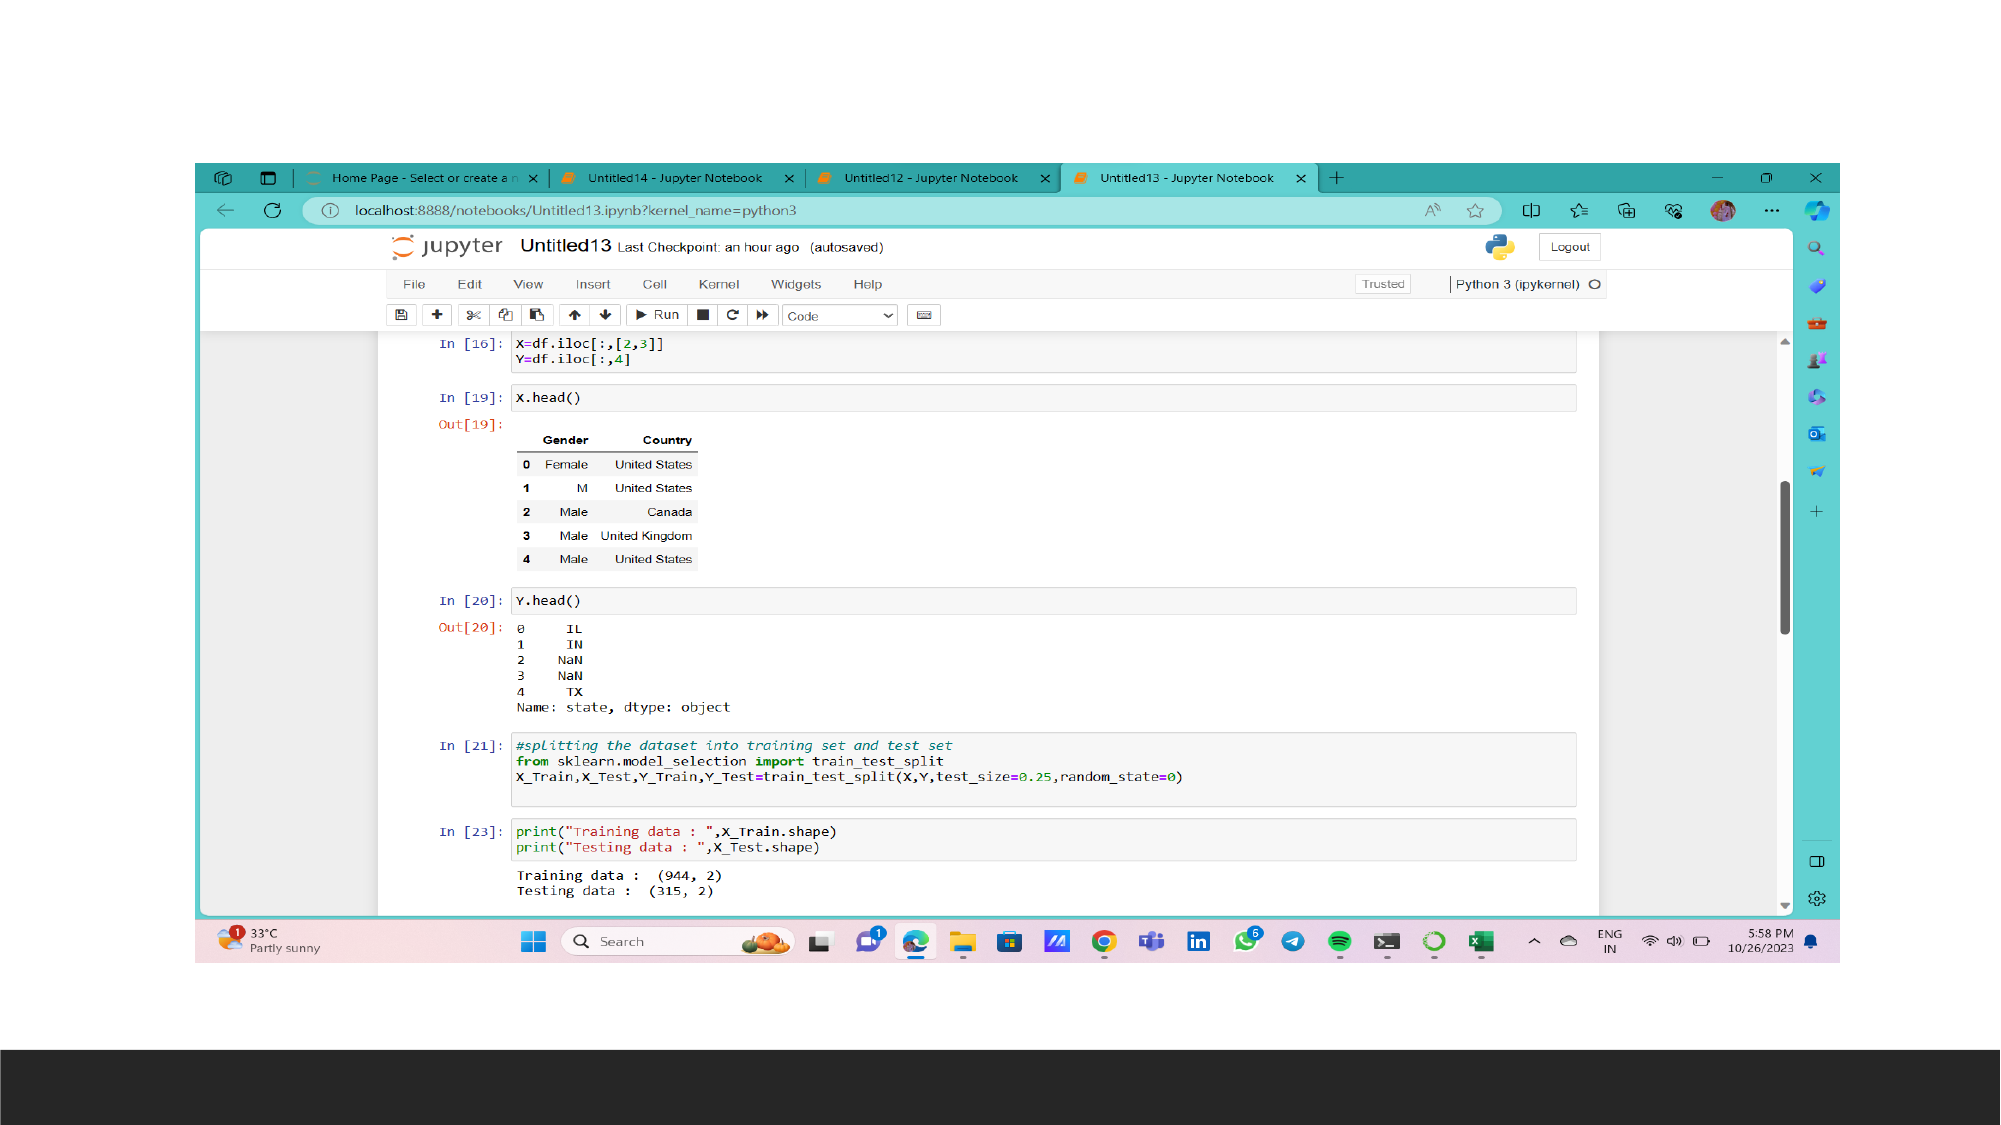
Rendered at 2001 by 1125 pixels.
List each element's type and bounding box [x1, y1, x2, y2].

list [195, 163, 1841, 964]
